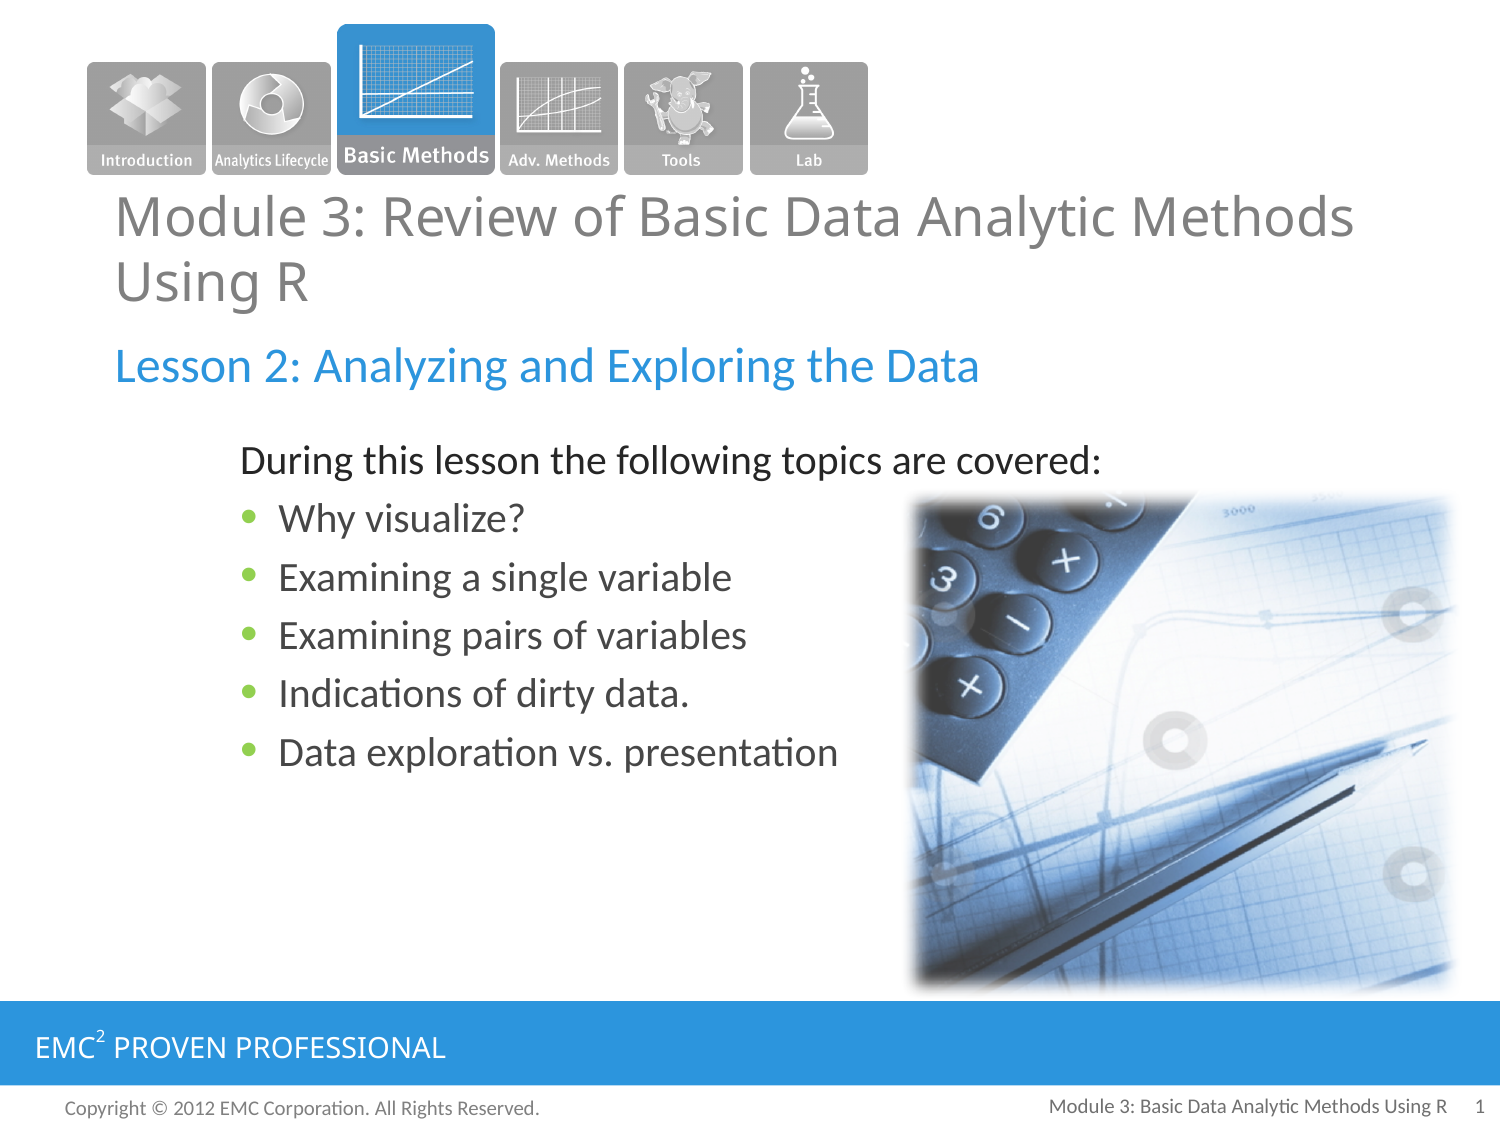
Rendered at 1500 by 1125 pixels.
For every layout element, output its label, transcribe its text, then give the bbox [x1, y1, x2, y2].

subtitle During this lesson the following topics are covered: Why visualize? Examining a single variable Examining pairs of variables Indications of dirty data. Data exploration vs. presentation [224, 424, 1388, 863]
footer Module 3: Basic Data Analytic Methods Using R [774, 1087, 1425, 1125]
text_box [87, 24, 869, 176]
picture [899, 487, 1463, 1001]
slide_number 1 [1425, 1087, 1500, 1125]
title Module 3: Review of Basic Data Analytic Methods Using R [99, 174, 1463, 376]
list Lesson 2: Analyzing and Exploring the Data [99, 324, 1376, 401]
